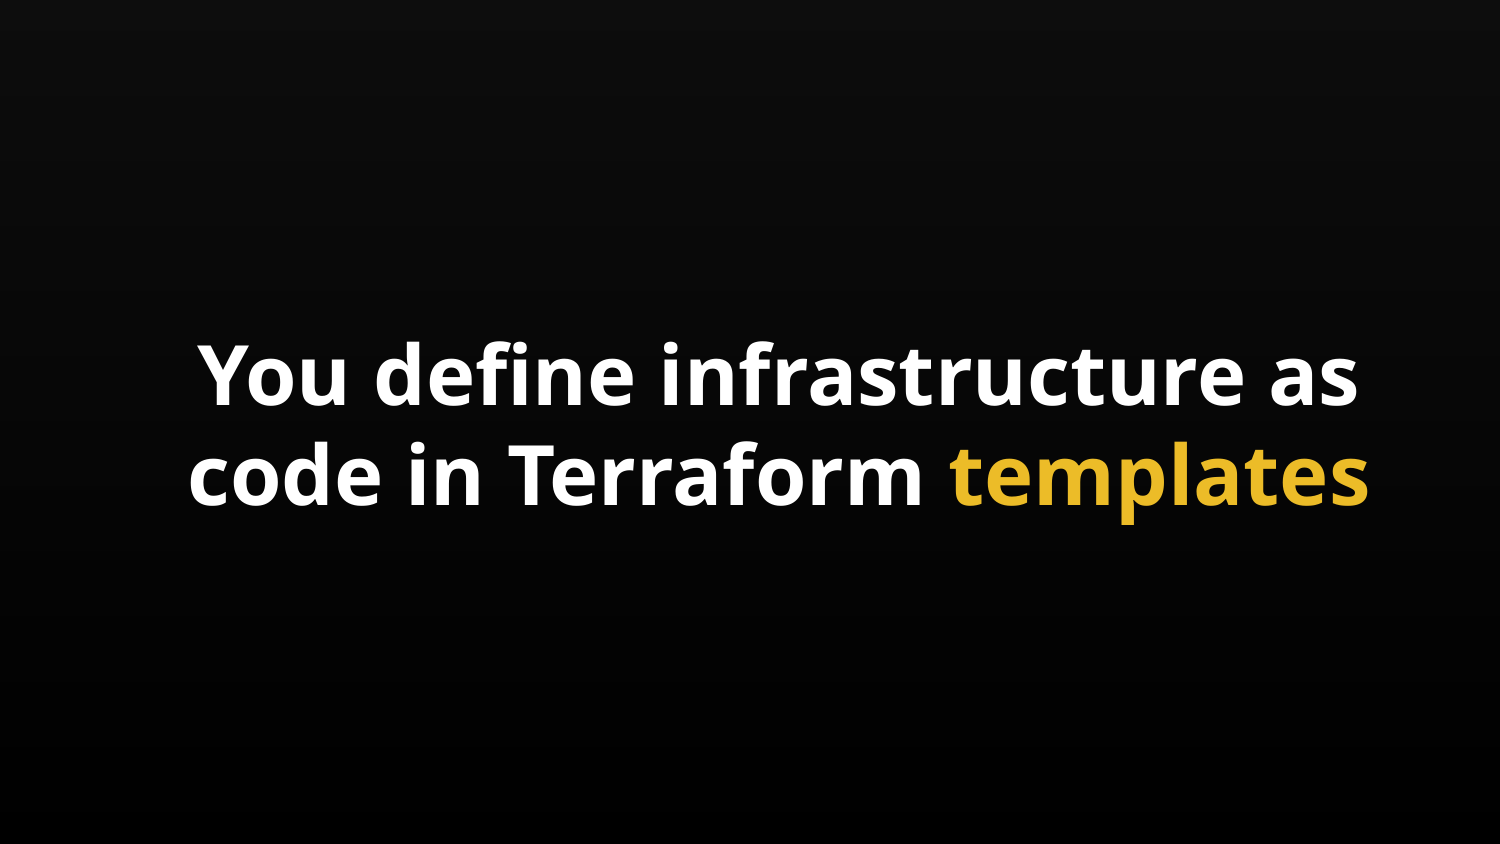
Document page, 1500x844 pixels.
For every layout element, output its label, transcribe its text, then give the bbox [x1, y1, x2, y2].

text_box You define infrastructure as code in Terraform templates [15, 205, 1468, 639]
